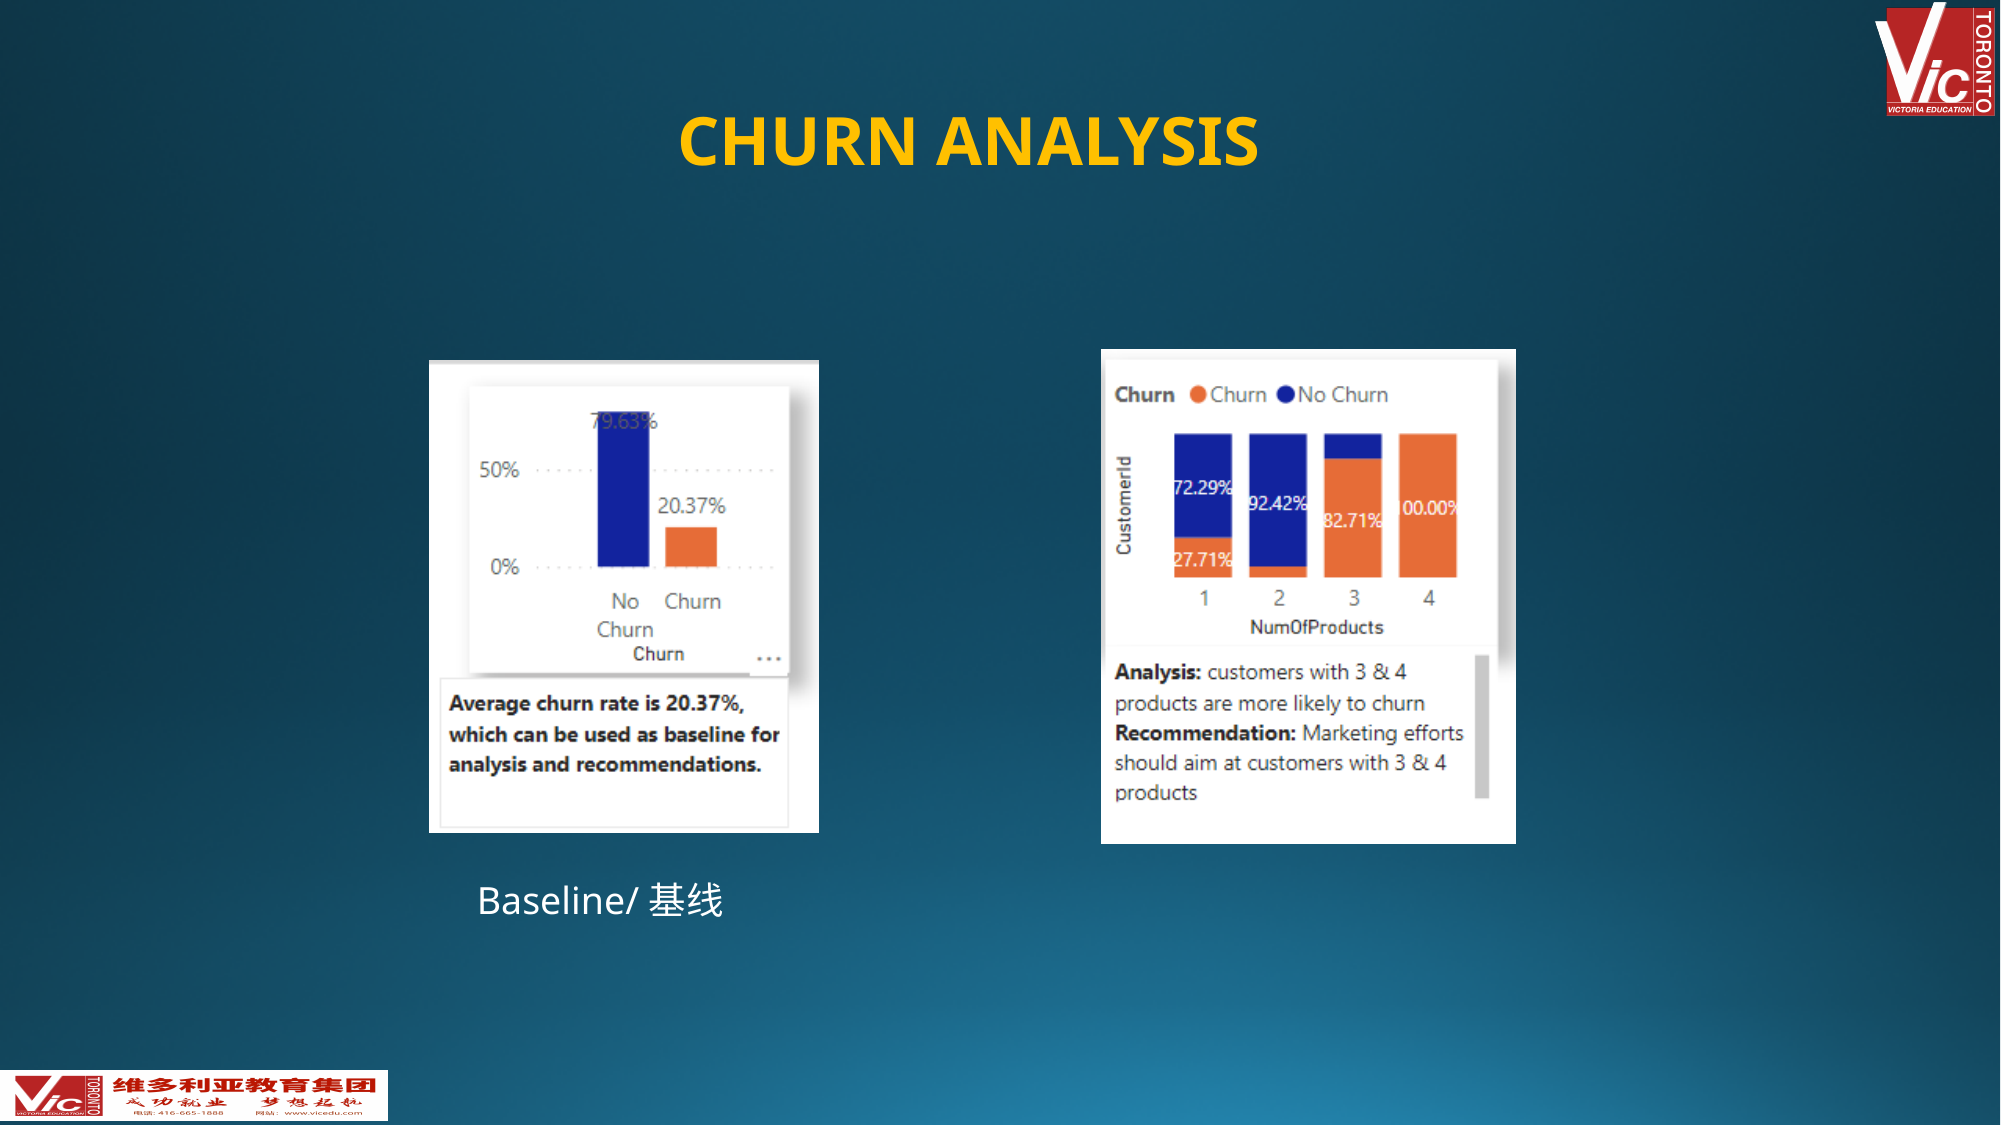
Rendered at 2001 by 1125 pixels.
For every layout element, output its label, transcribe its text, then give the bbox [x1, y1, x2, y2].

picture [0, 0, 2001, 1125]
text_box CHURN ANALYSIS [406, 1, 1532, 246]
text_box Baseline/基线 [462, 869, 787, 929]
